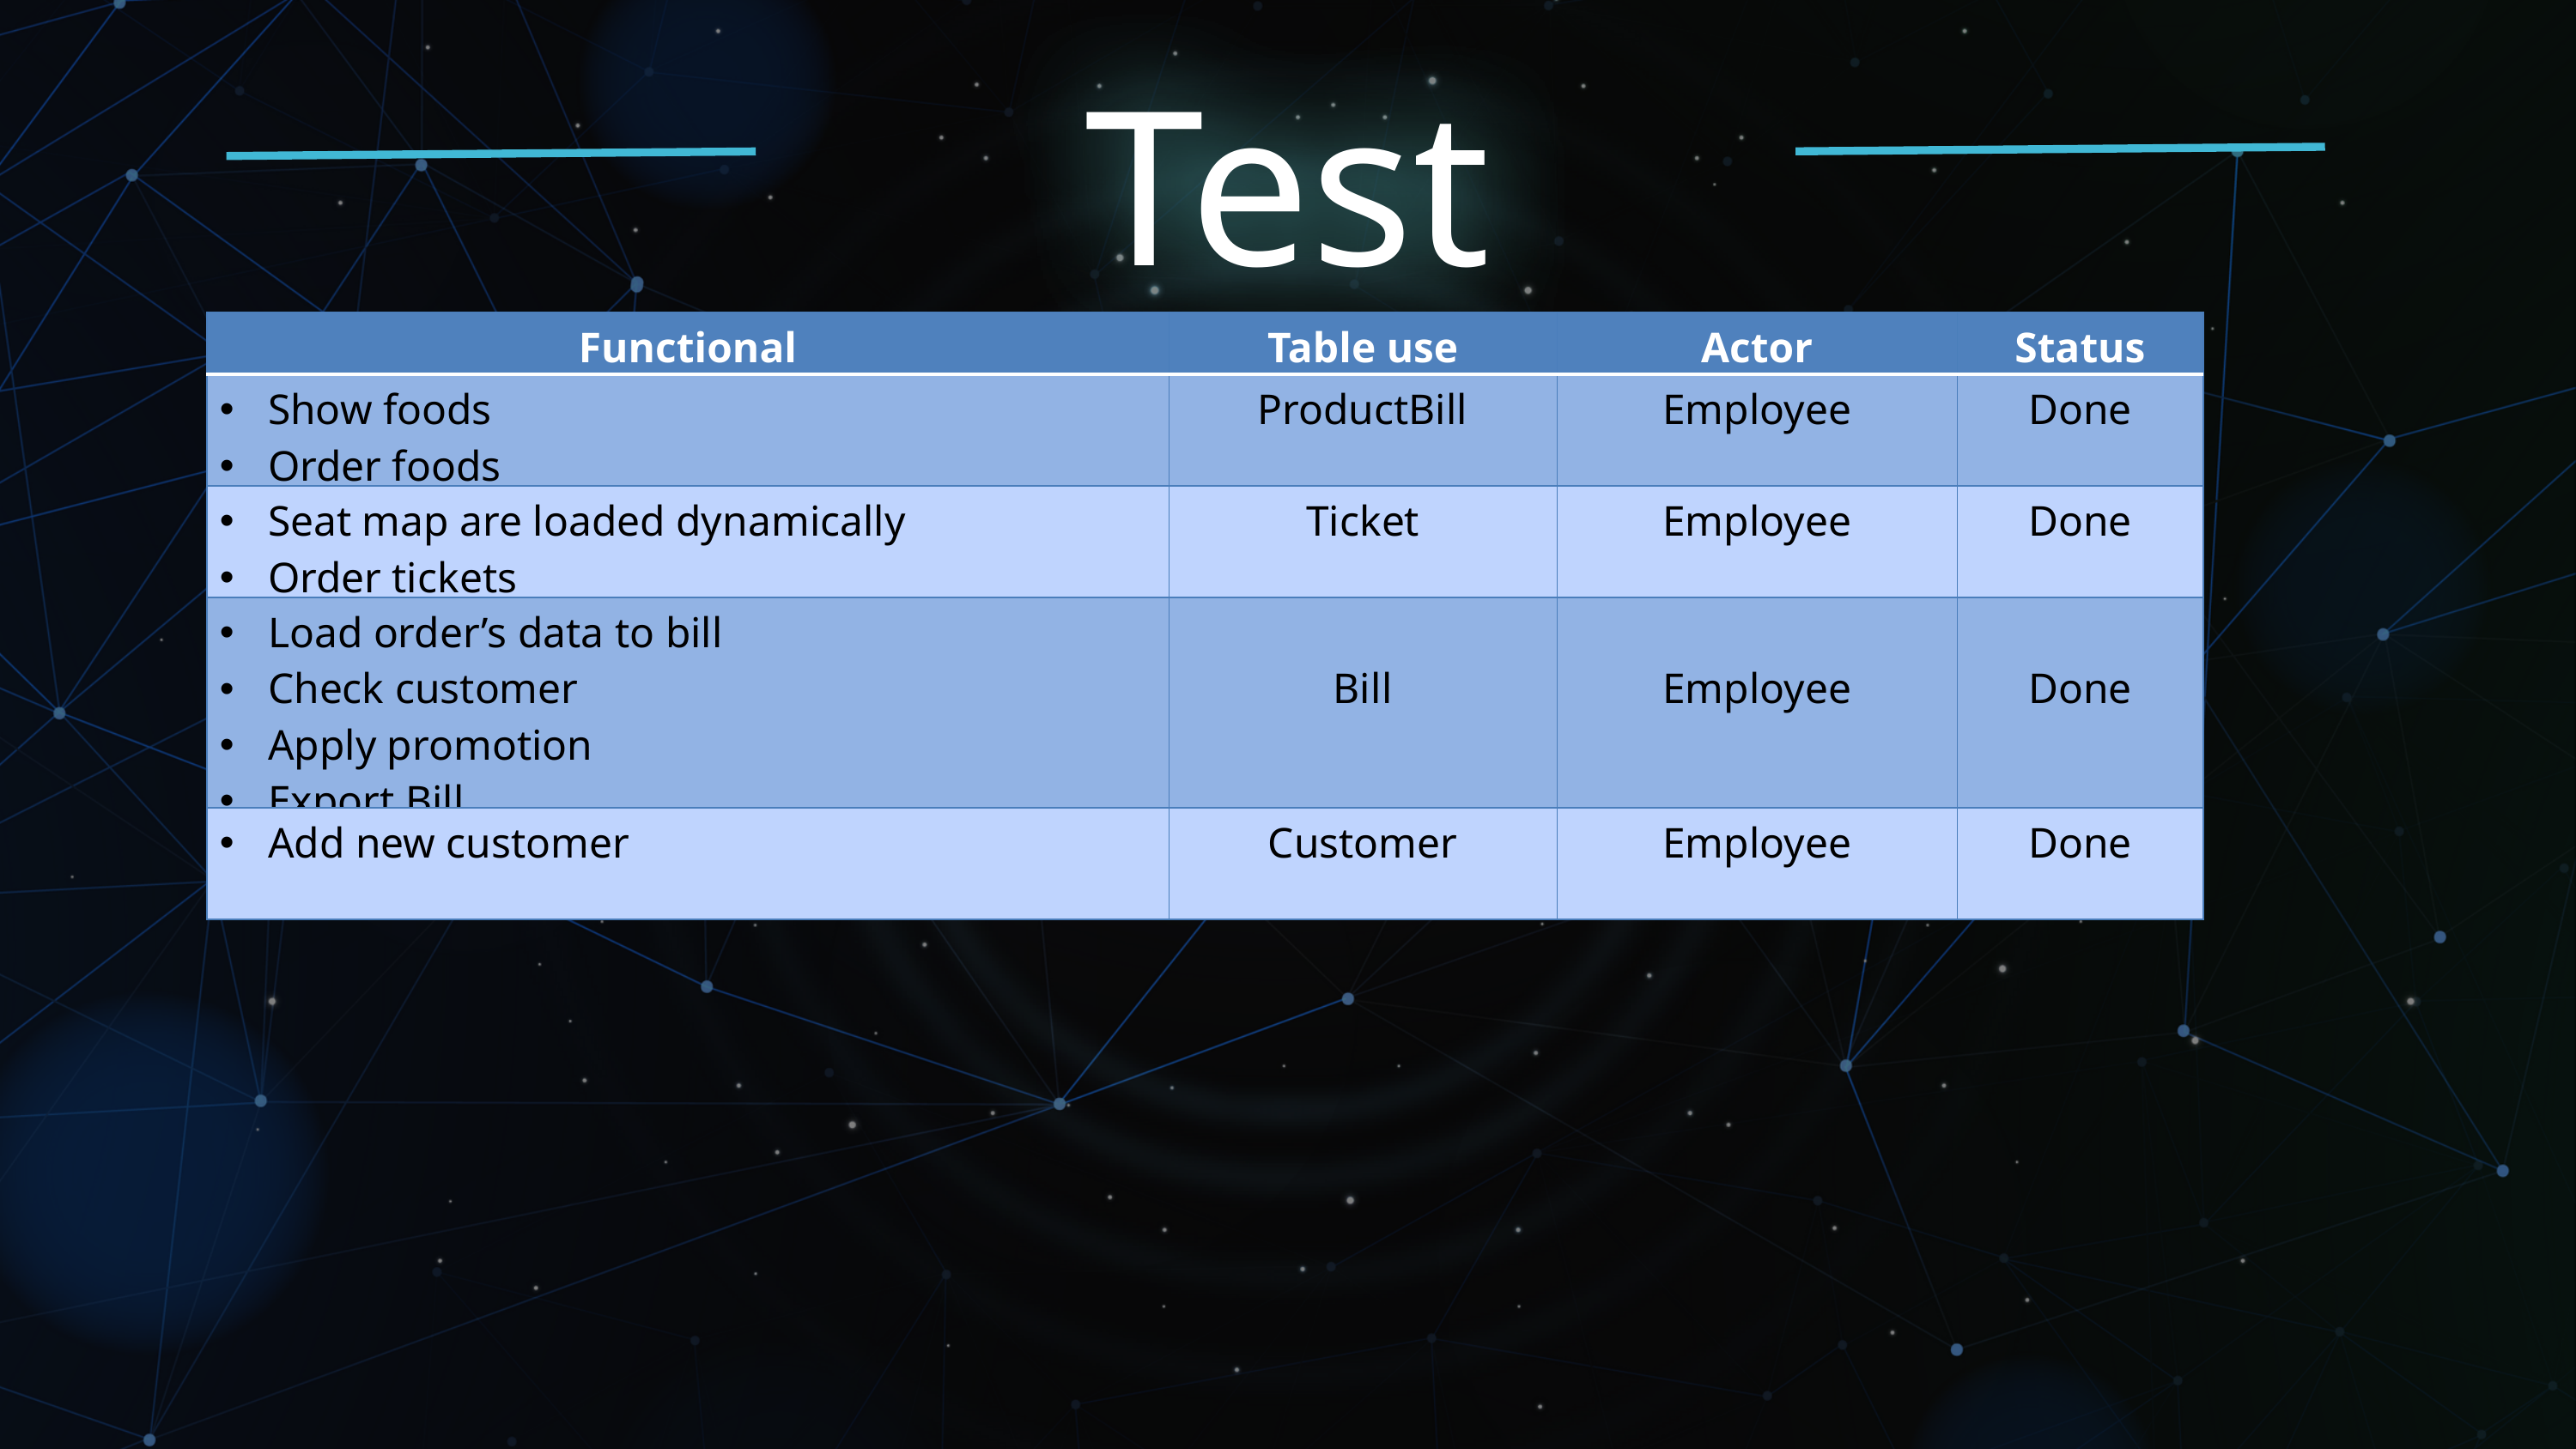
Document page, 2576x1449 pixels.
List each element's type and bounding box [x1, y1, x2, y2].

picture [0, 0, 2576, 1449]
text_box [226, 0, 2326, 312]
